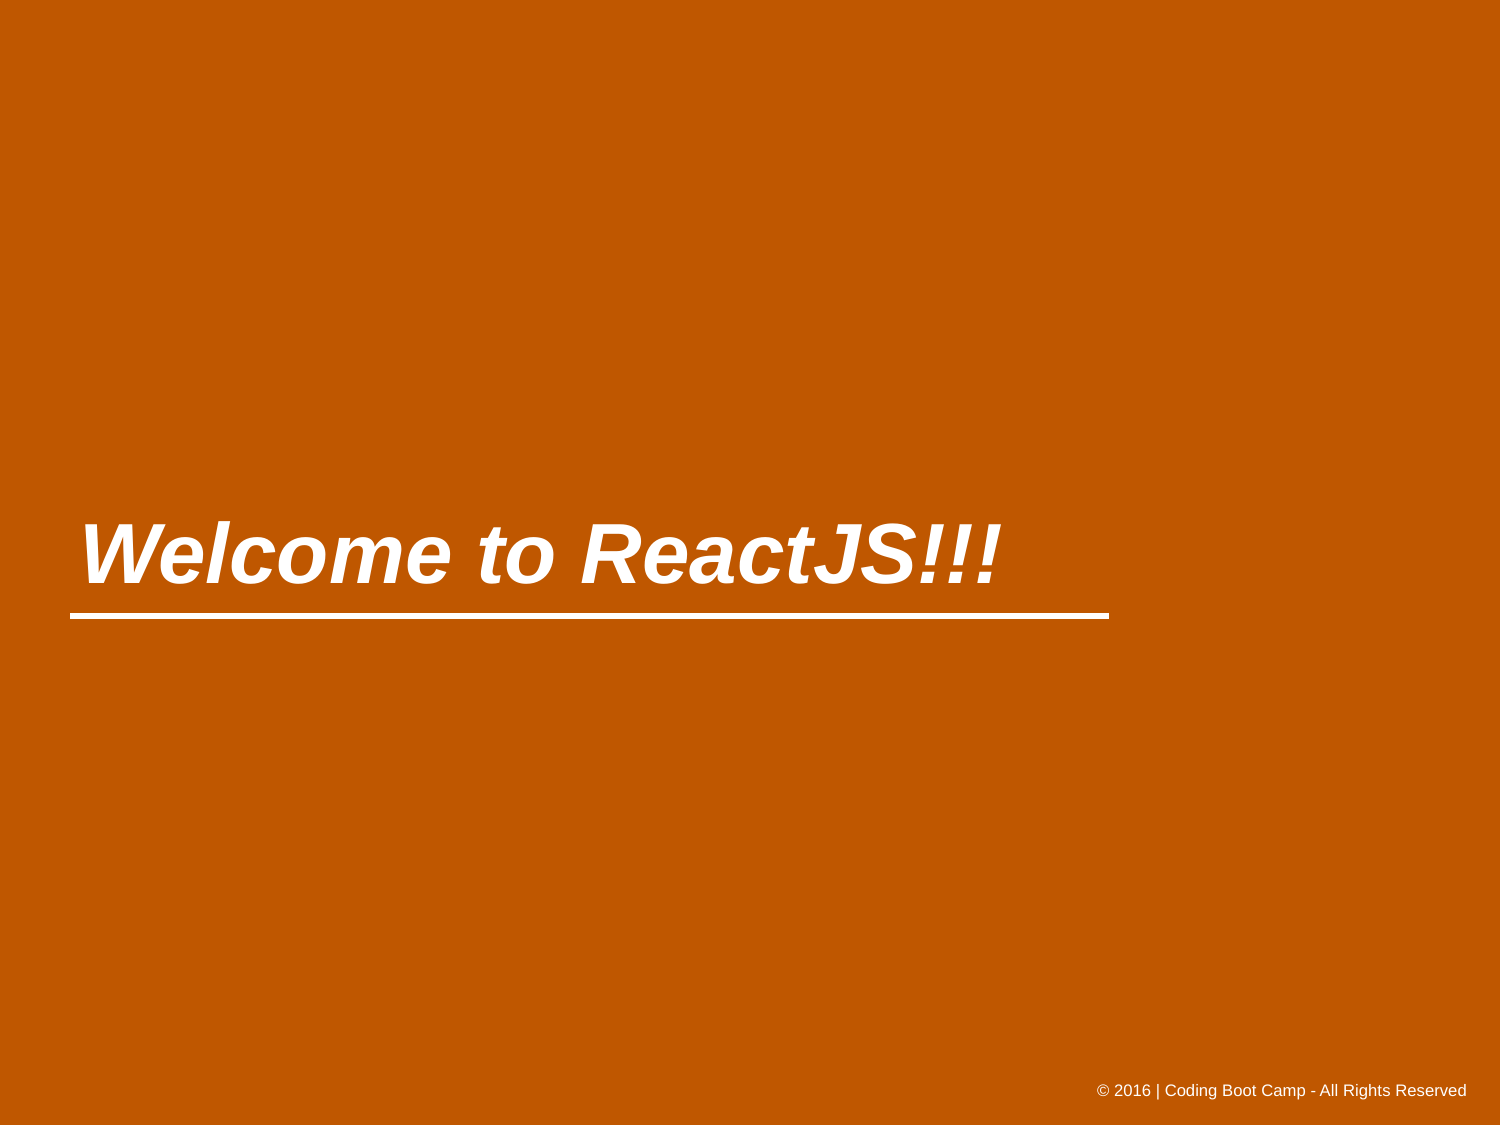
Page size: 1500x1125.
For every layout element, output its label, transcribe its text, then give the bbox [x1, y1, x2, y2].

title Welcome to ReactJS!!! [64, 484, 1415, 628]
